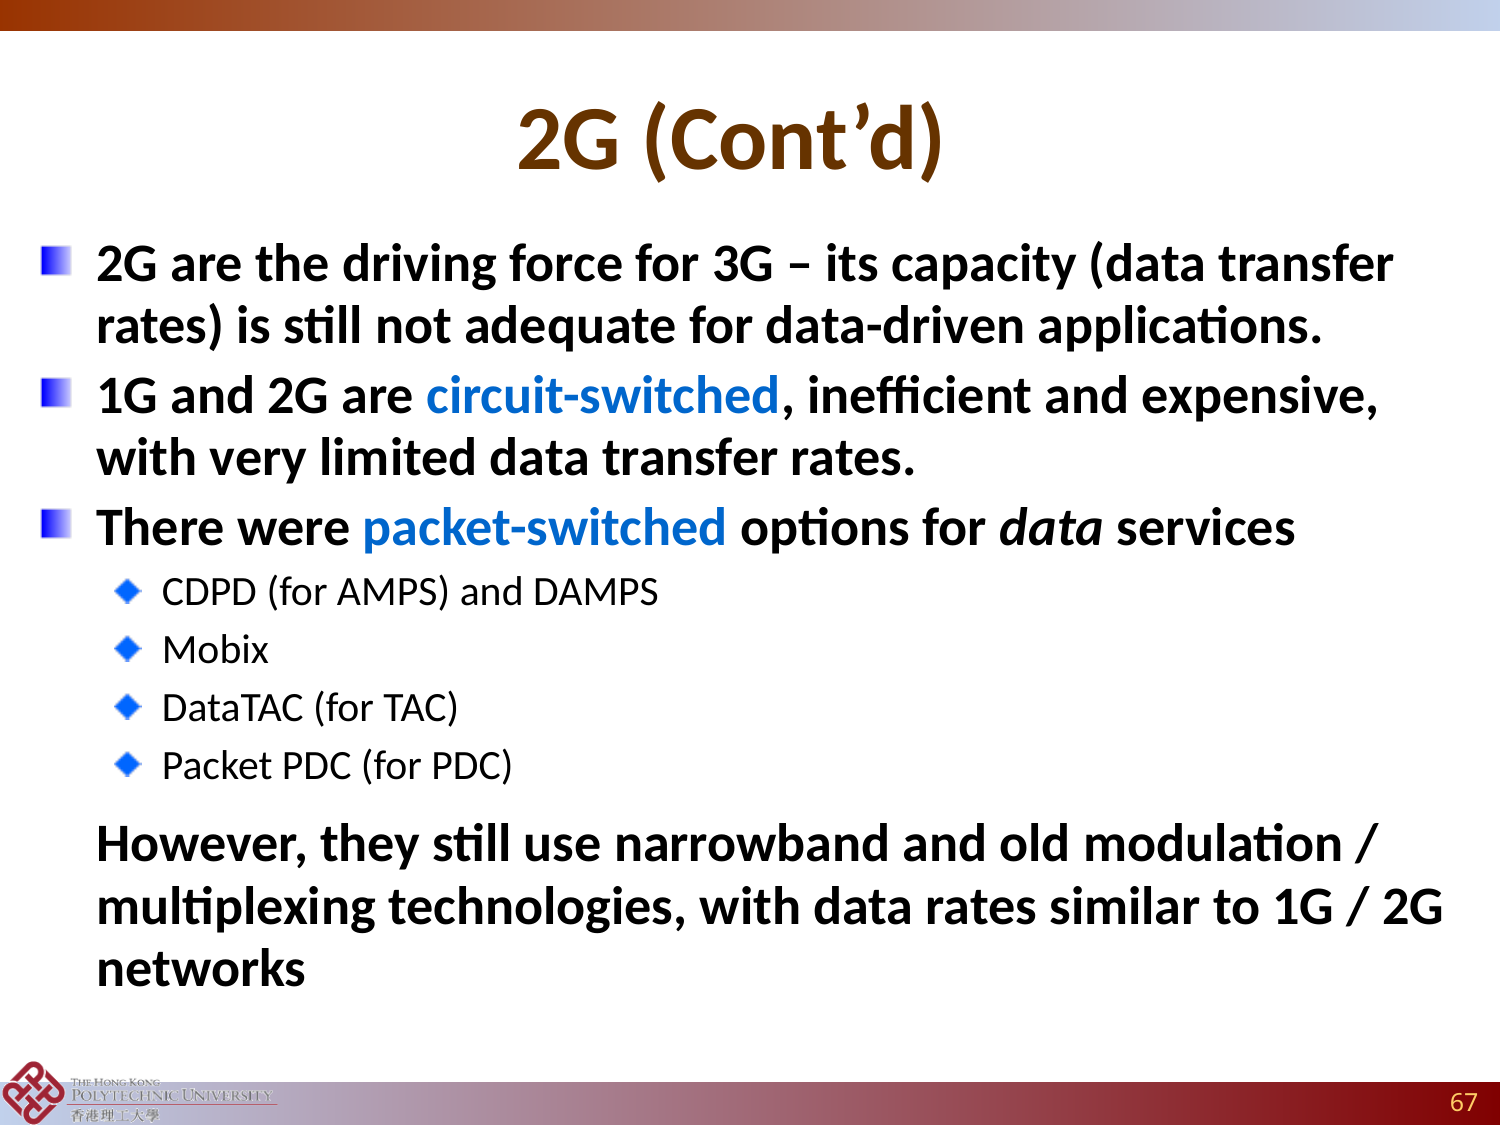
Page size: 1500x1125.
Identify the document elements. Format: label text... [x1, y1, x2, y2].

picture [39, 376, 75, 411]
picture [114, 692, 142, 720]
picture [114, 634, 142, 662]
list 2G are the driving force for 3G – its capacity (data transfer rates) is still not adequate for data-driven applications. 1G and 2G are circuit-switched, inefficient and expensive, with very limited data transfer rates. There were packet-switched options for data services CDPD (for AMPS) and DAMPS Mobix DataTAC (for TAC) Packet PDC (for PDC) However, they still use narrowband and old modulation / multiplexing technologies, with data rates similar to 1G / 2G networks [24, 224, 1500, 1050]
picture [39, 507, 75, 542]
picture [114, 577, 142, 604]
picture [0, 1061, 278, 1125]
picture [39, 244, 75, 279]
title 2G (Cont’d) [50, 87, 1413, 200]
picture [114, 750, 142, 777]
